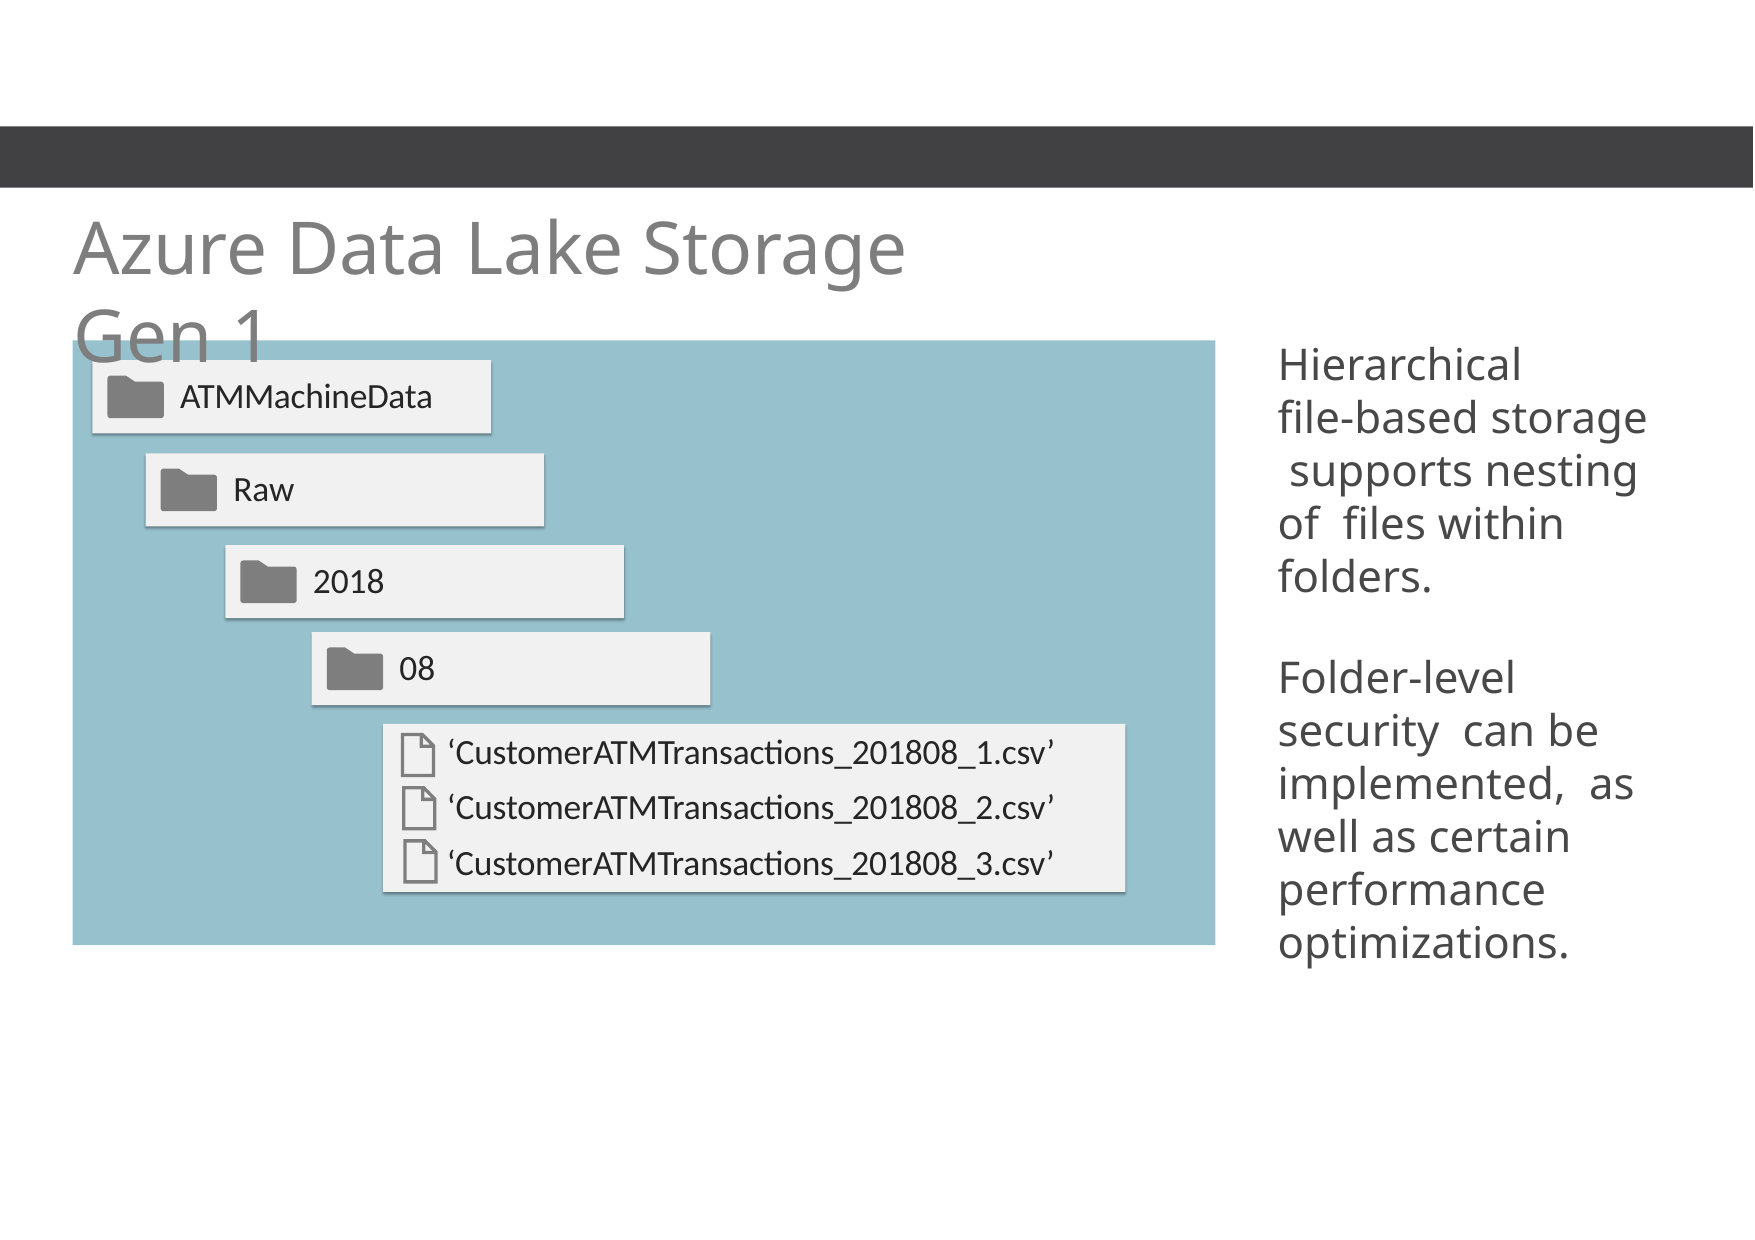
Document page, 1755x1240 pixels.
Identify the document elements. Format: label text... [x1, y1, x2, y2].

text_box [160, 468, 628, 630]
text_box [326, 647, 1130, 912]
text_box Hierarchical file-based storage supports nesting of files within folders. Folder-level security can be implemented, as well as certain performance optimizations. [1275, 334, 1690, 968]
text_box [240, 560, 715, 717]
title Azure Data Lake Storage Gen 1 [71, 199, 1018, 339]
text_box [107, 375, 548, 539]
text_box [72, 340, 1216, 946]
text_box [0, 126, 1753, 188]
